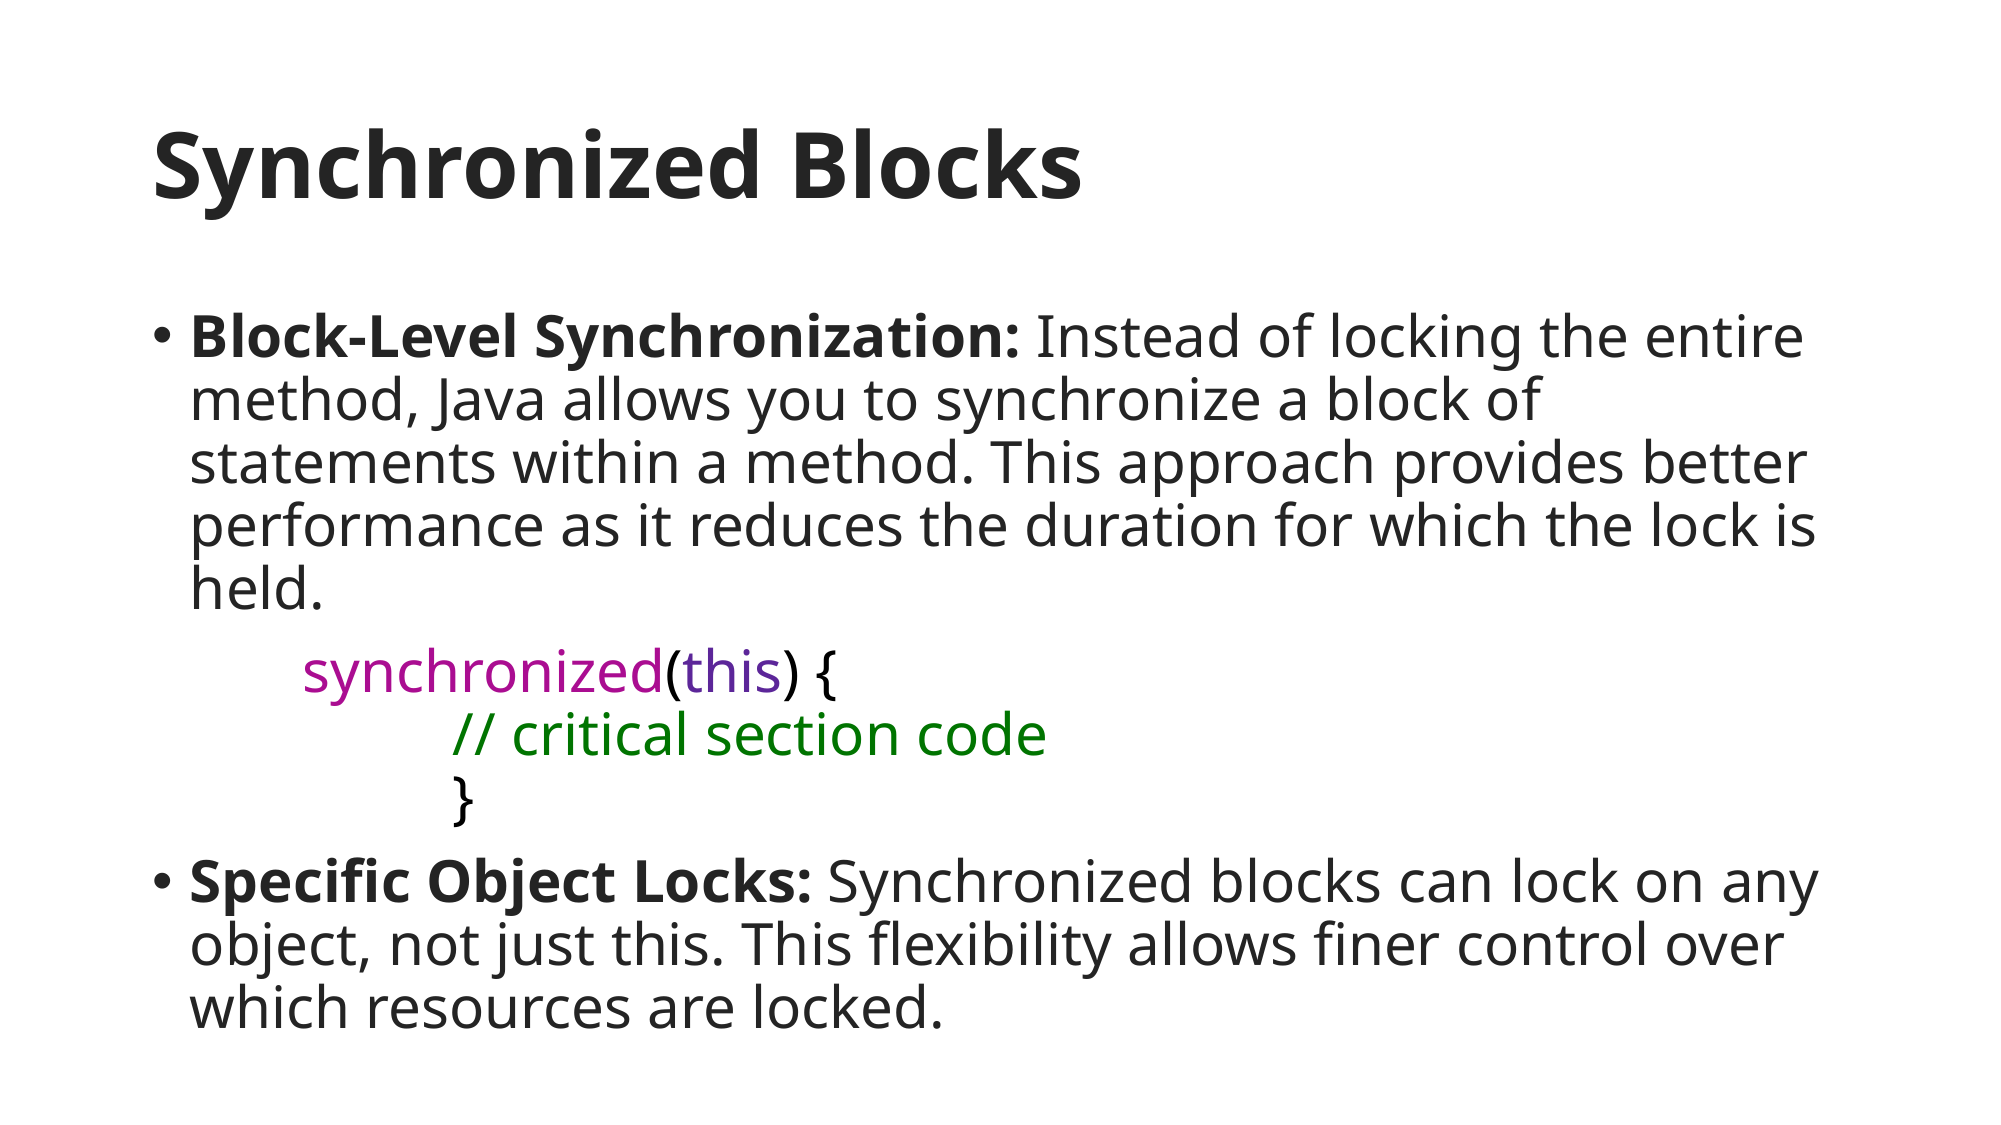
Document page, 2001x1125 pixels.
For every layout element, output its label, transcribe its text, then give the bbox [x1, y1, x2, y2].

list Block-Level Synchronization: Instead of locking the entire method, Java allows you to synchronize a block of statements within a method. This approach provides better performance as it reduces the duration for which the lock is held. synchronized(this) { // critical section code } Specific Object Locks: Synchronized blocks can lock on any object, not just this. This flexibility allows finer control over which resources are locked. [137, 299, 1863, 1014]
title Synchronized Blocks [137, 59, 1863, 278]
